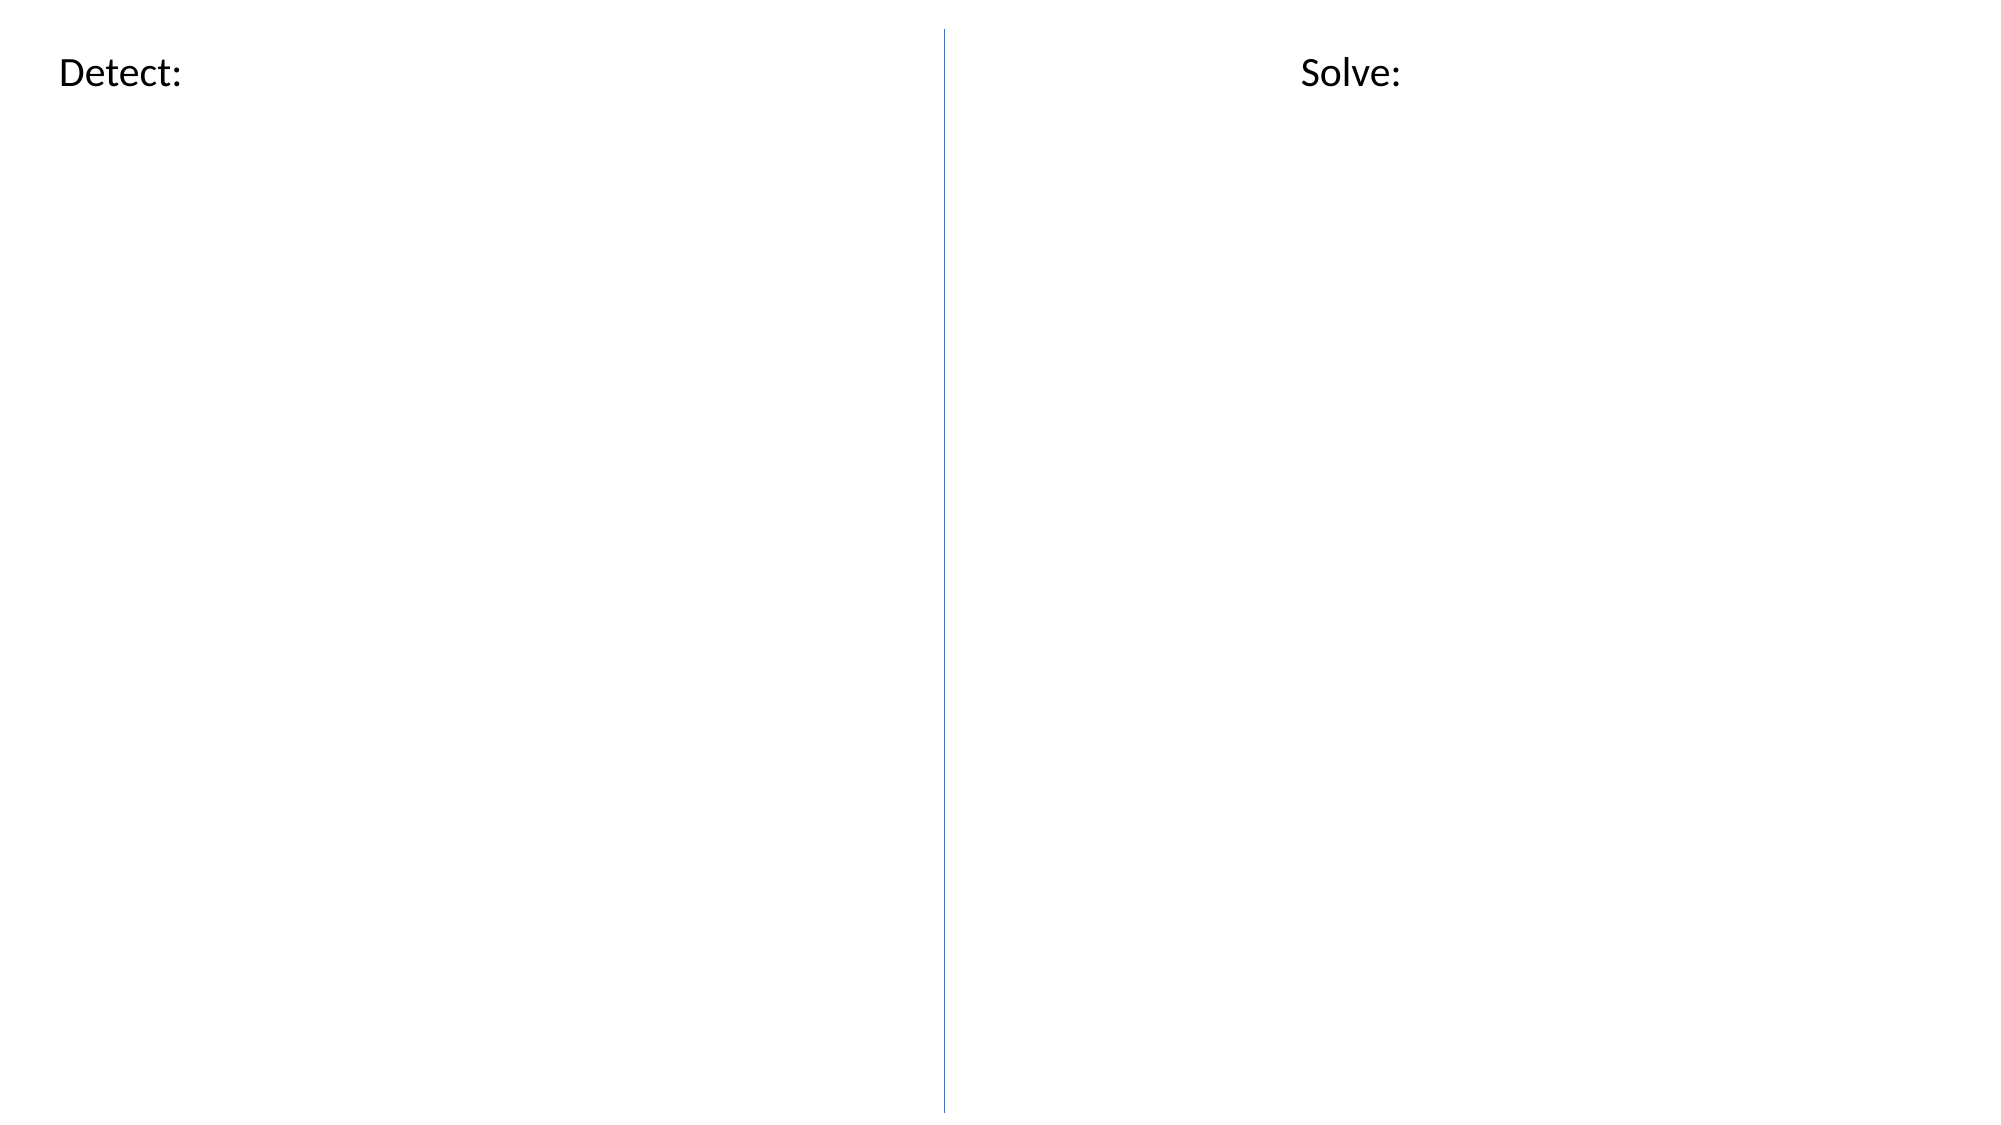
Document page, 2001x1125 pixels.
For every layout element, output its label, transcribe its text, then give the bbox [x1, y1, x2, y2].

text_box Detect: [44, 37, 326, 103]
text_box Solve: [1286, 37, 1568, 103]
